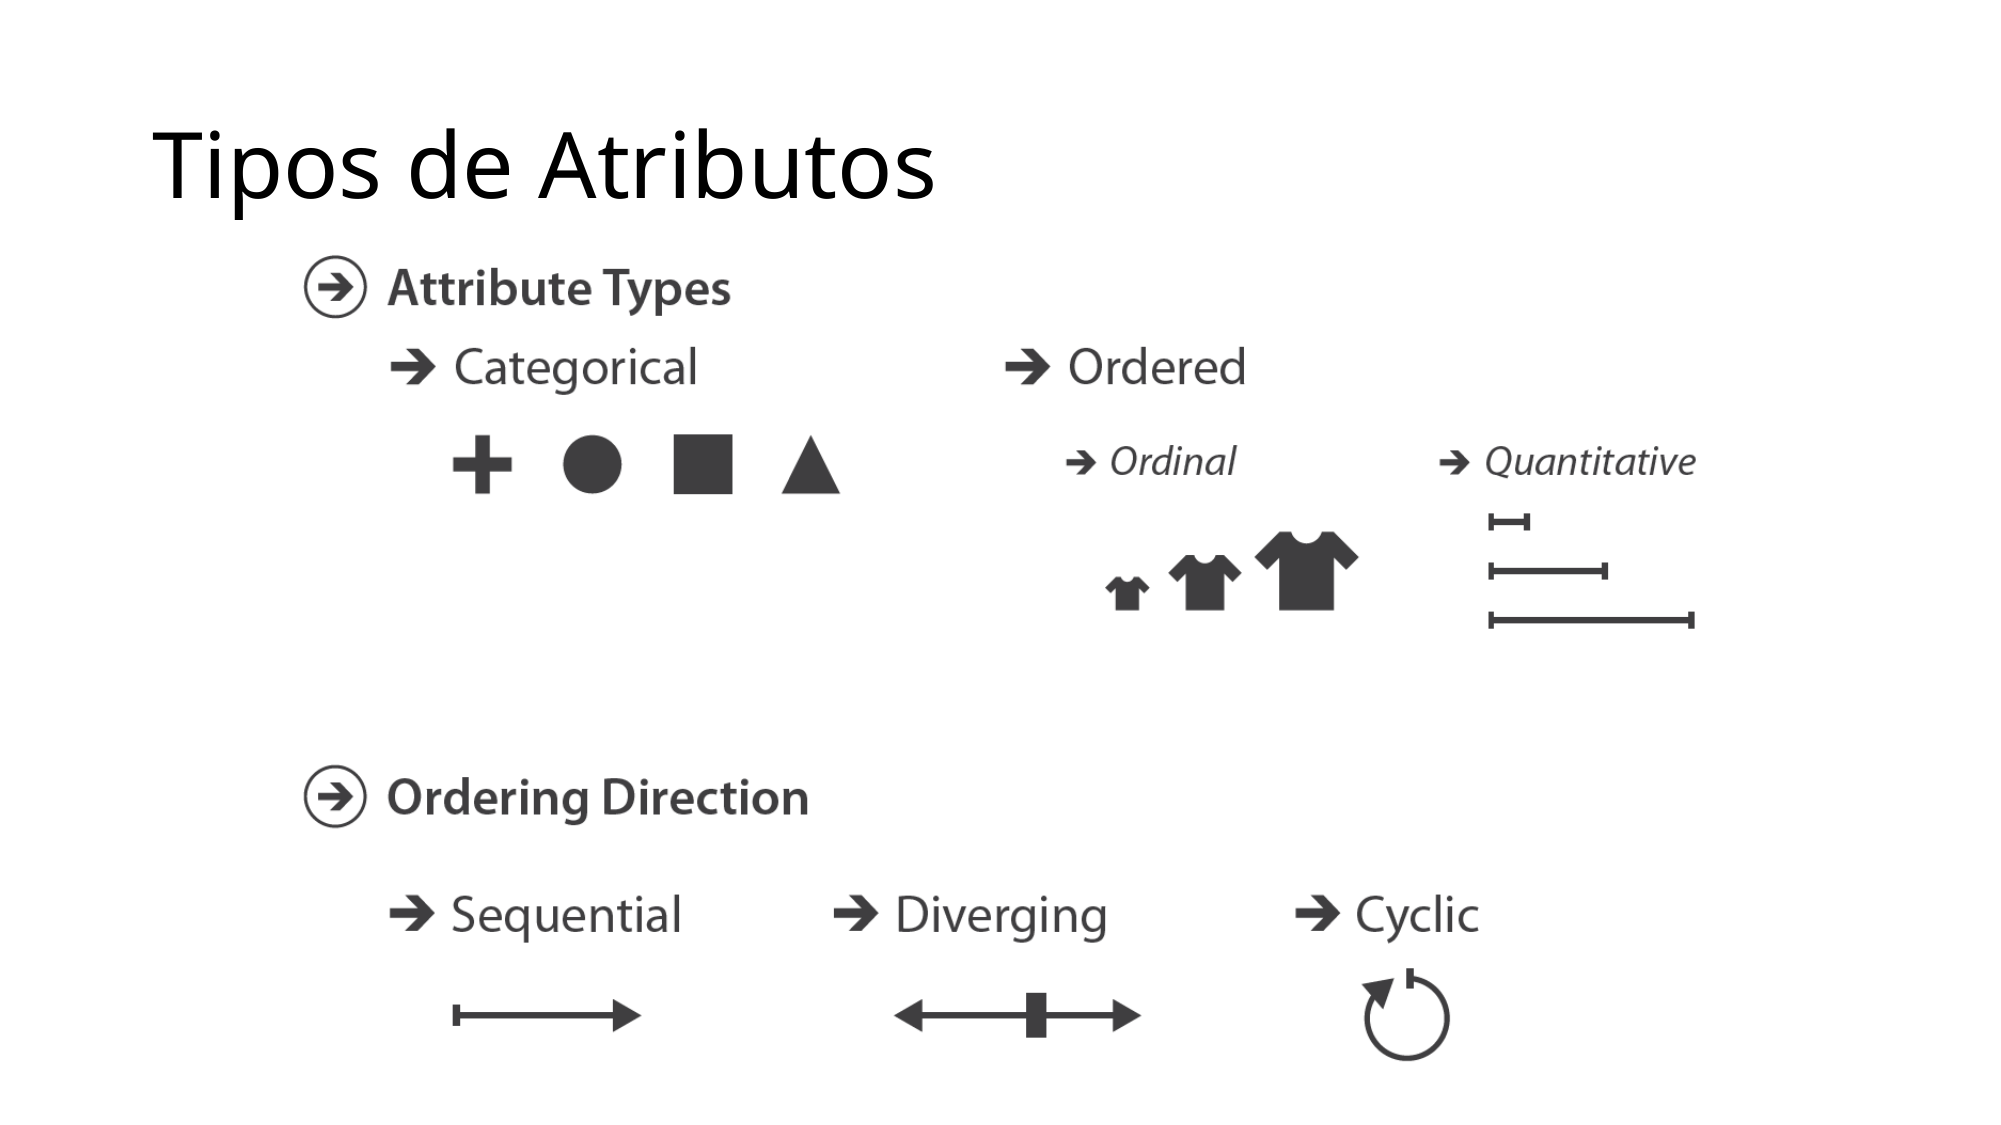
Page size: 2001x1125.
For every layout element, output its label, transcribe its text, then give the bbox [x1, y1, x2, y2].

picture [284, 239, 1716, 1074]
title Tipos de Atributos [137, 59, 1863, 278]
